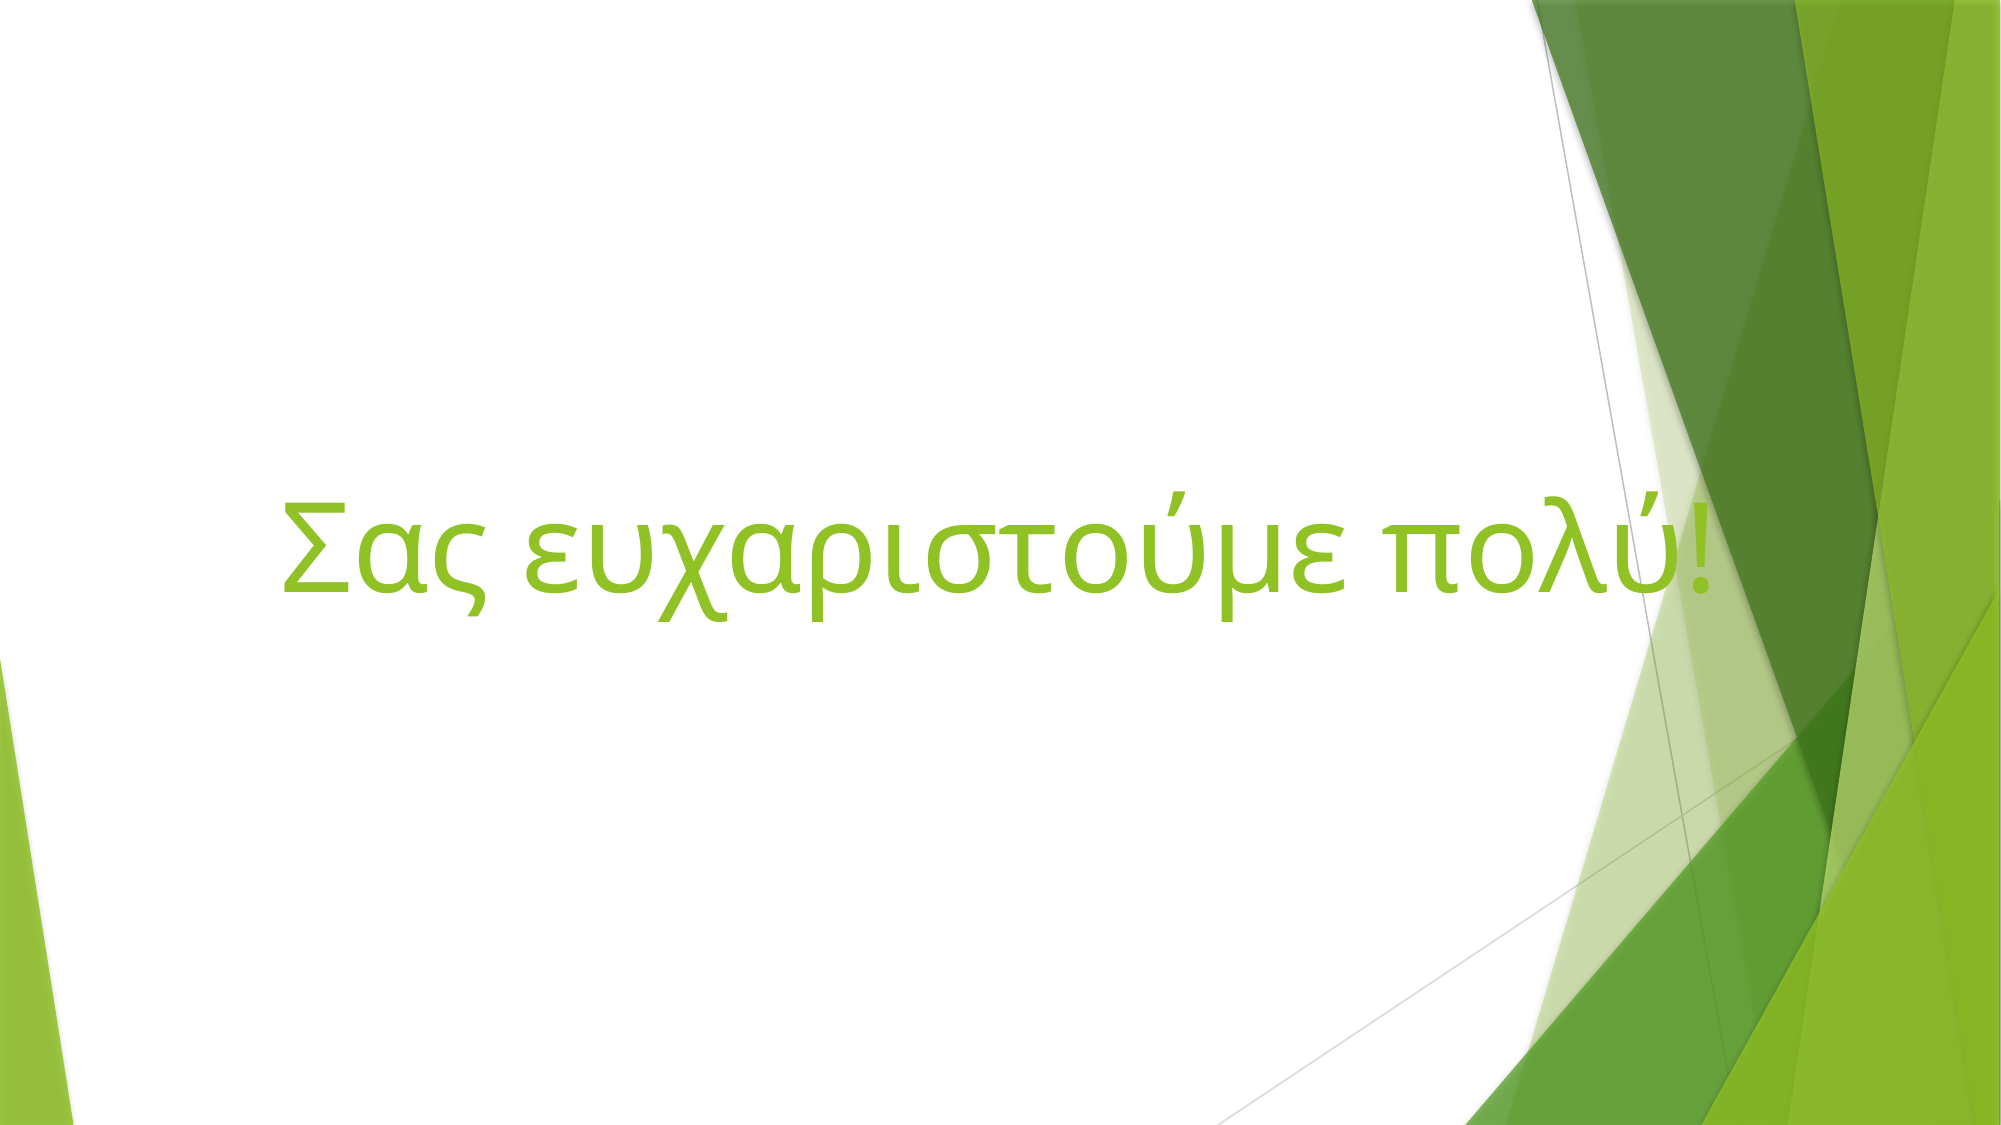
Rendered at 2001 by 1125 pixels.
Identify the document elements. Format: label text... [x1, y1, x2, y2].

text_box Σας ευχαριστούμε πολύ! [149, 101, 1850, 1003]
